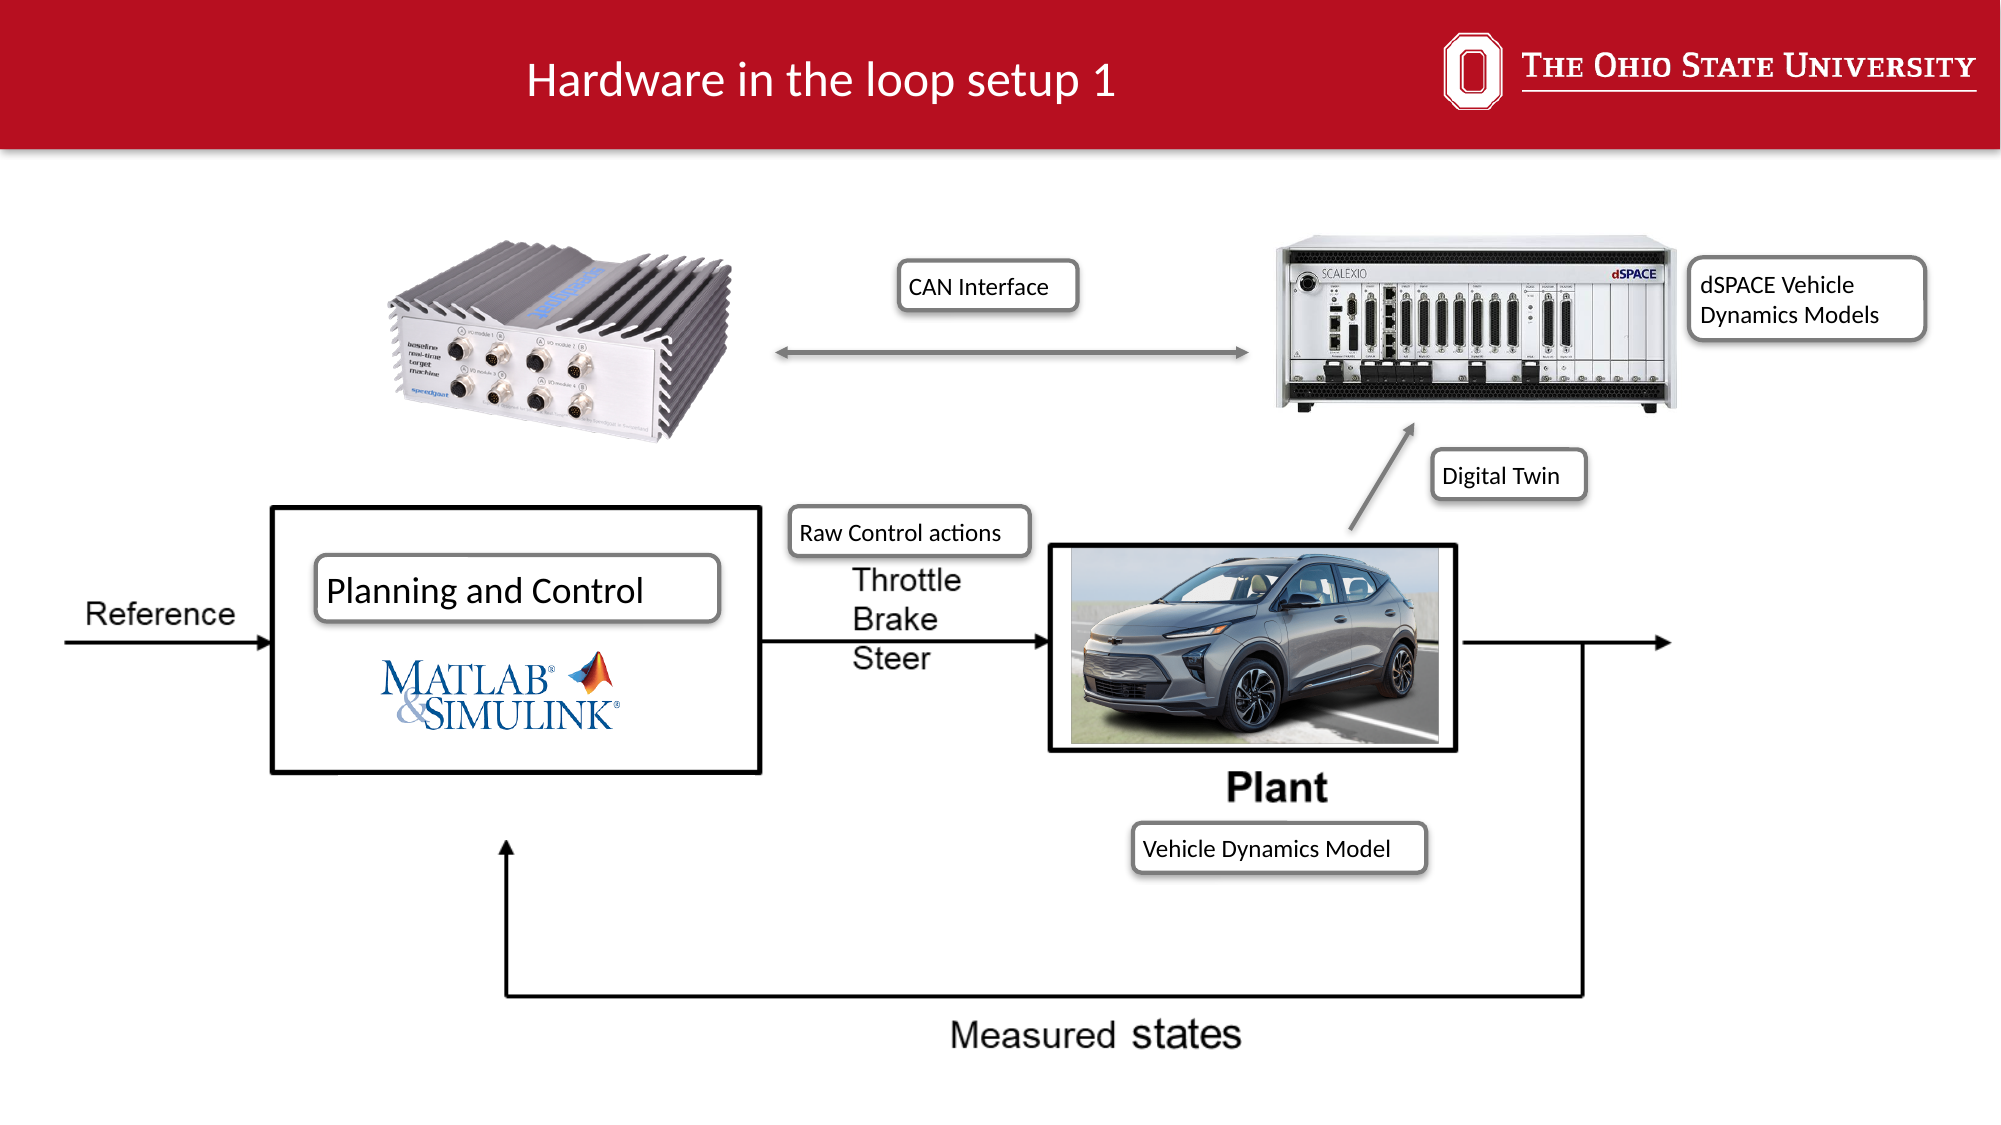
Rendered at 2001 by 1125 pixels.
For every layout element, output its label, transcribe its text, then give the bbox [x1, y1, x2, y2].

text_box Digital Twin [1432, 451, 1586, 500]
text_box Hardware in the loop setup 1 [518, 39, 1136, 115]
picture [1263, 203, 1690, 443]
picture [64, 505, 1690, 1086]
text_box dSPACE Vehicle Dynamics Models [1694, 257, 1926, 341]
text_box CAN Interface [898, 260, 1078, 311]
picture [1443, 32, 1977, 110]
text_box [1349, 422, 1415, 530]
picture [316, 207, 790, 474]
